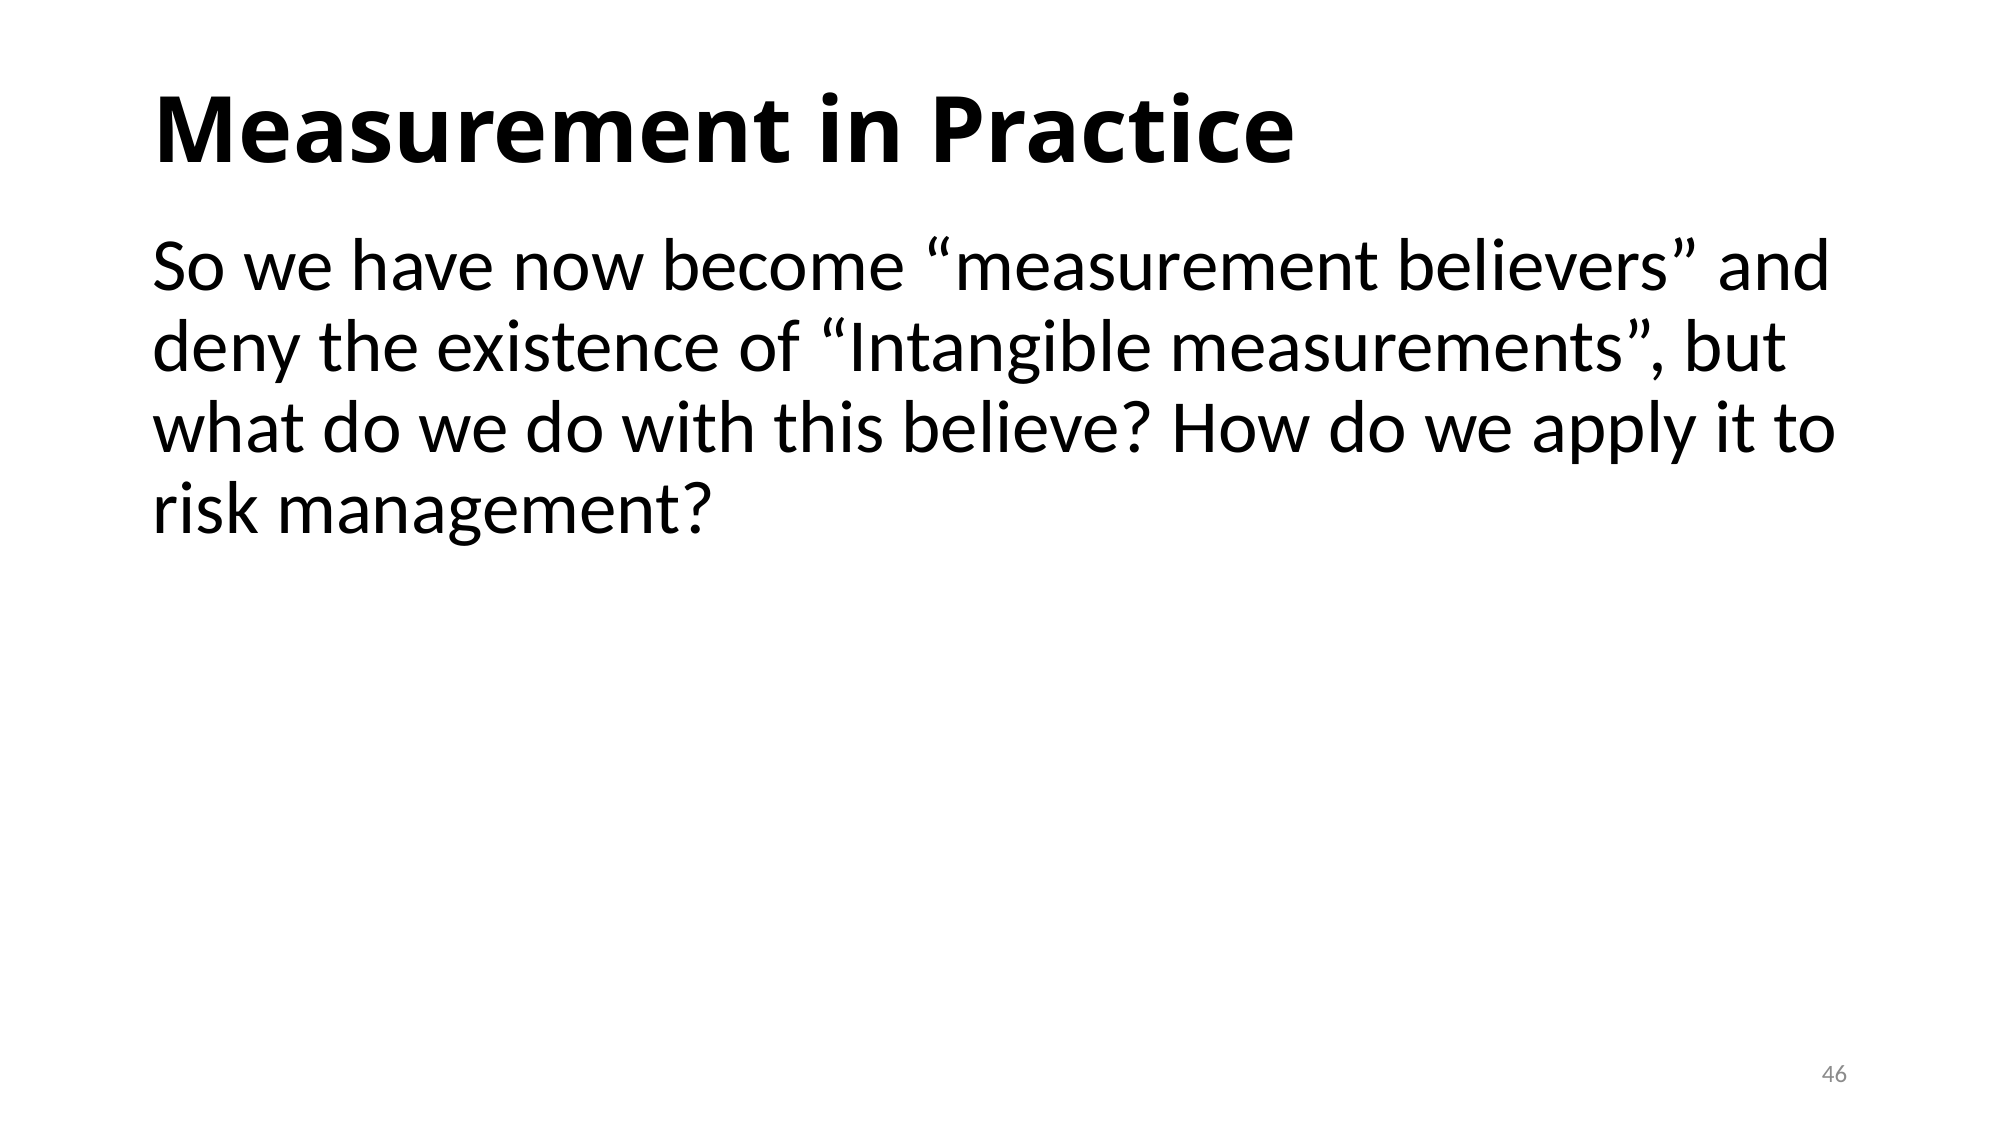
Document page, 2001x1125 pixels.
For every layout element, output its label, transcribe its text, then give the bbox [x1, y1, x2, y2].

list So we have now become “measurement believers” and deny the existence of “Intangible measurements”, but what do we do with this believe? How do we apply it to risk management? [137, 218, 1863, 1014]
slide_number 46 [1412, 1042, 1863, 1103]
title Measurement in Practice [137, 59, 1863, 207]
